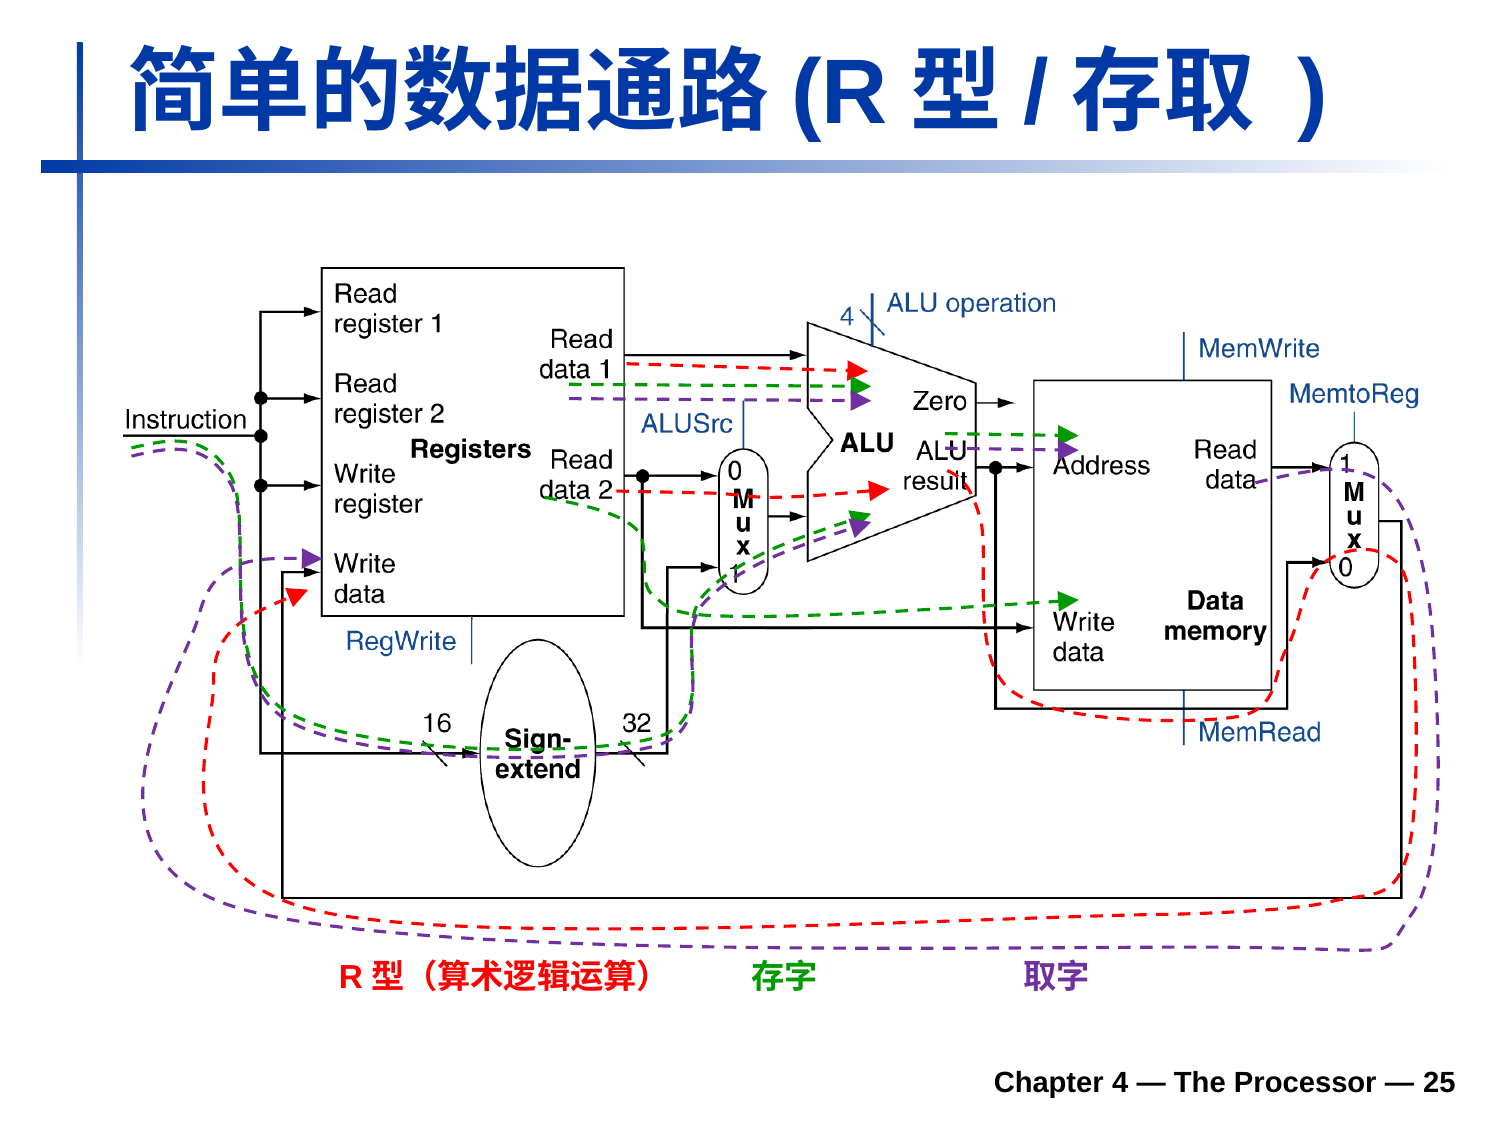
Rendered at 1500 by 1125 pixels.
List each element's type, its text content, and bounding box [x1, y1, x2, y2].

text_box [234, 907, 1417, 951]
text_box R型（算术逻辑运算） [324, 947, 701, 1002]
picture [123, 266, 1419, 899]
text_box 取字 [1008, 947, 1140, 1002]
footer Chapter 4 — The Processor — 25 [277, 1046, 1471, 1106]
title 简单的数据通路(R型/存取 ) [112, 22, 1468, 149]
text_box [1424, 572, 1439, 890]
text_box 存字 [736, 948, 868, 1002]
